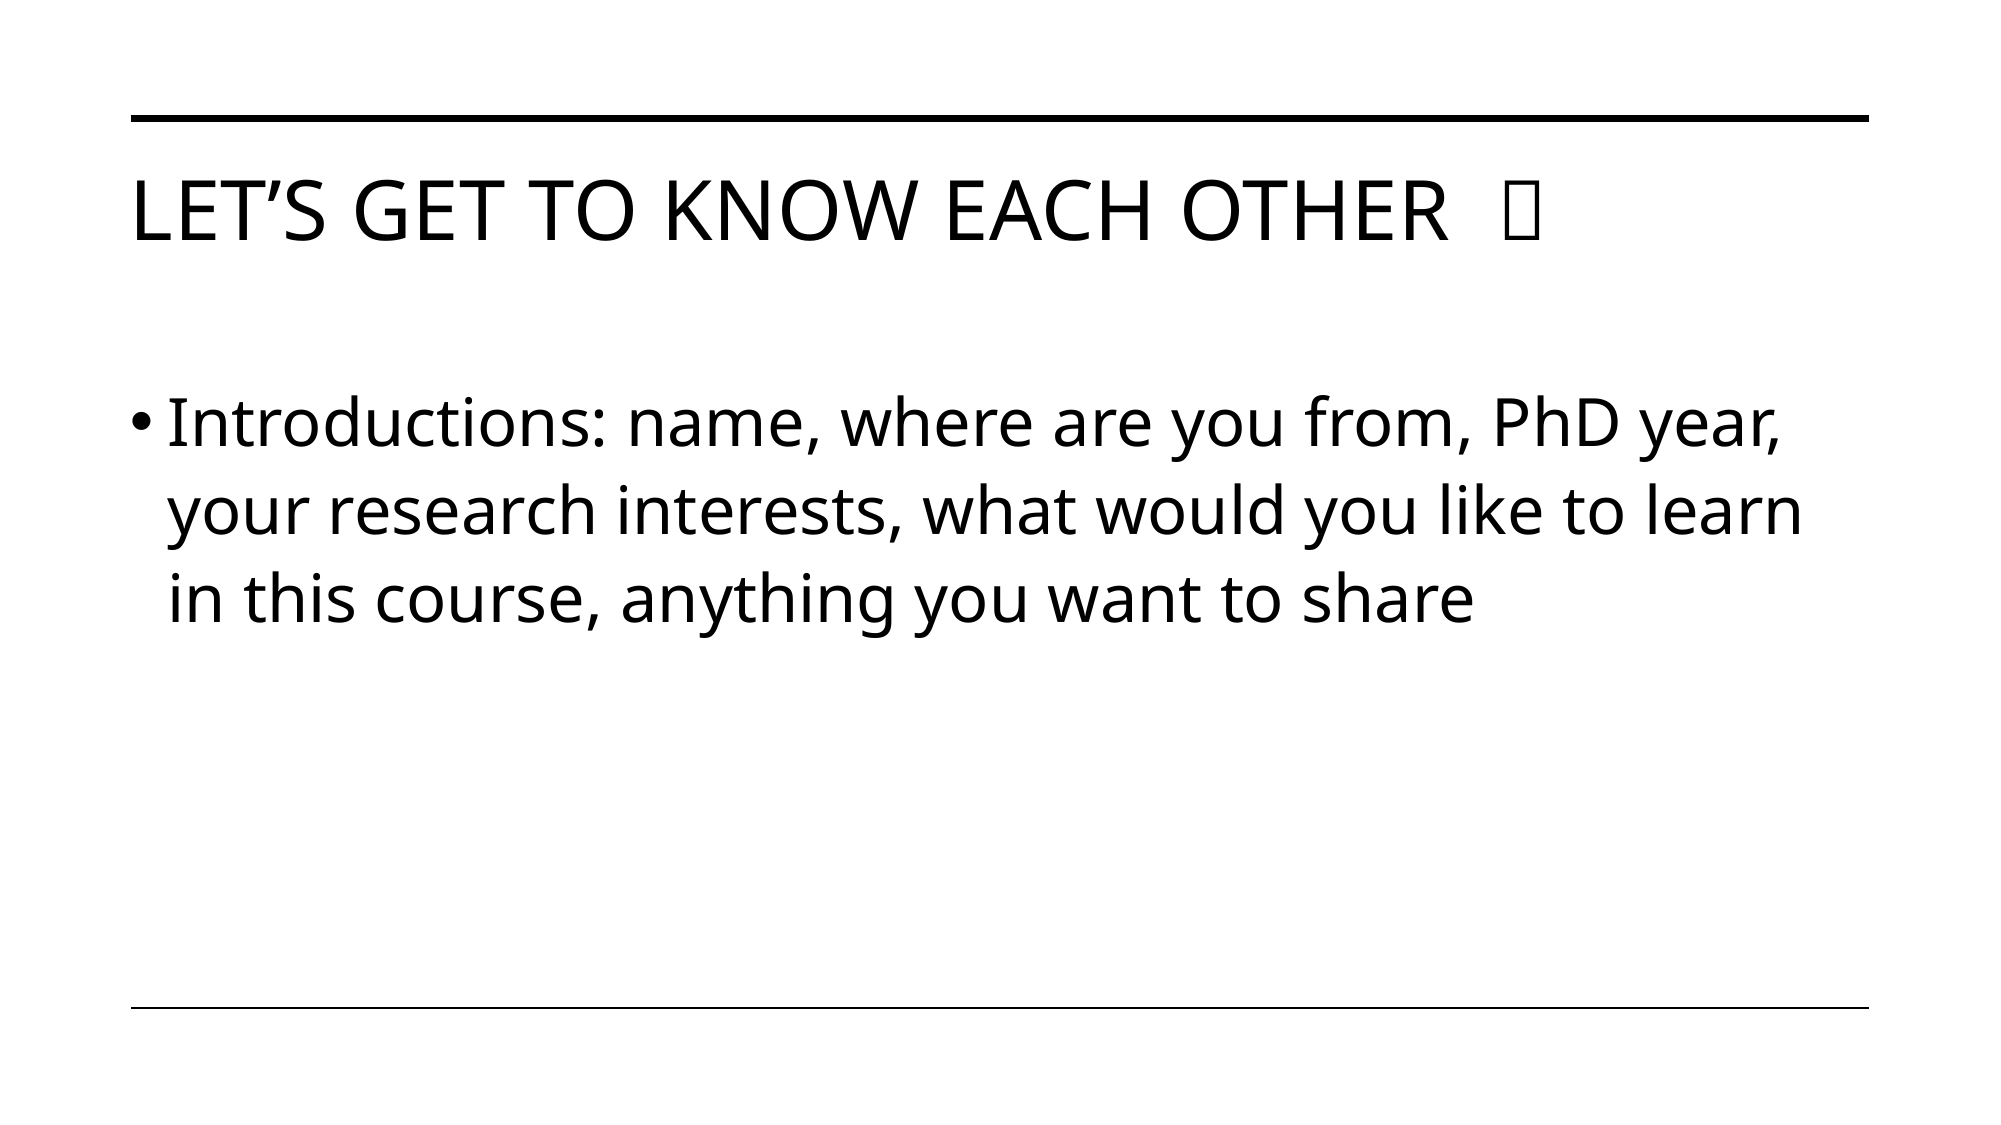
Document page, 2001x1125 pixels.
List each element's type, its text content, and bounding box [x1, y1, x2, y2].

title Let’s get to know each other  [114, 149, 1869, 364]
list Introductions: name, where are you from, PhD year, your research interests, what would you like to learn in this course, anything you want to share [114, 364, 1869, 978]
